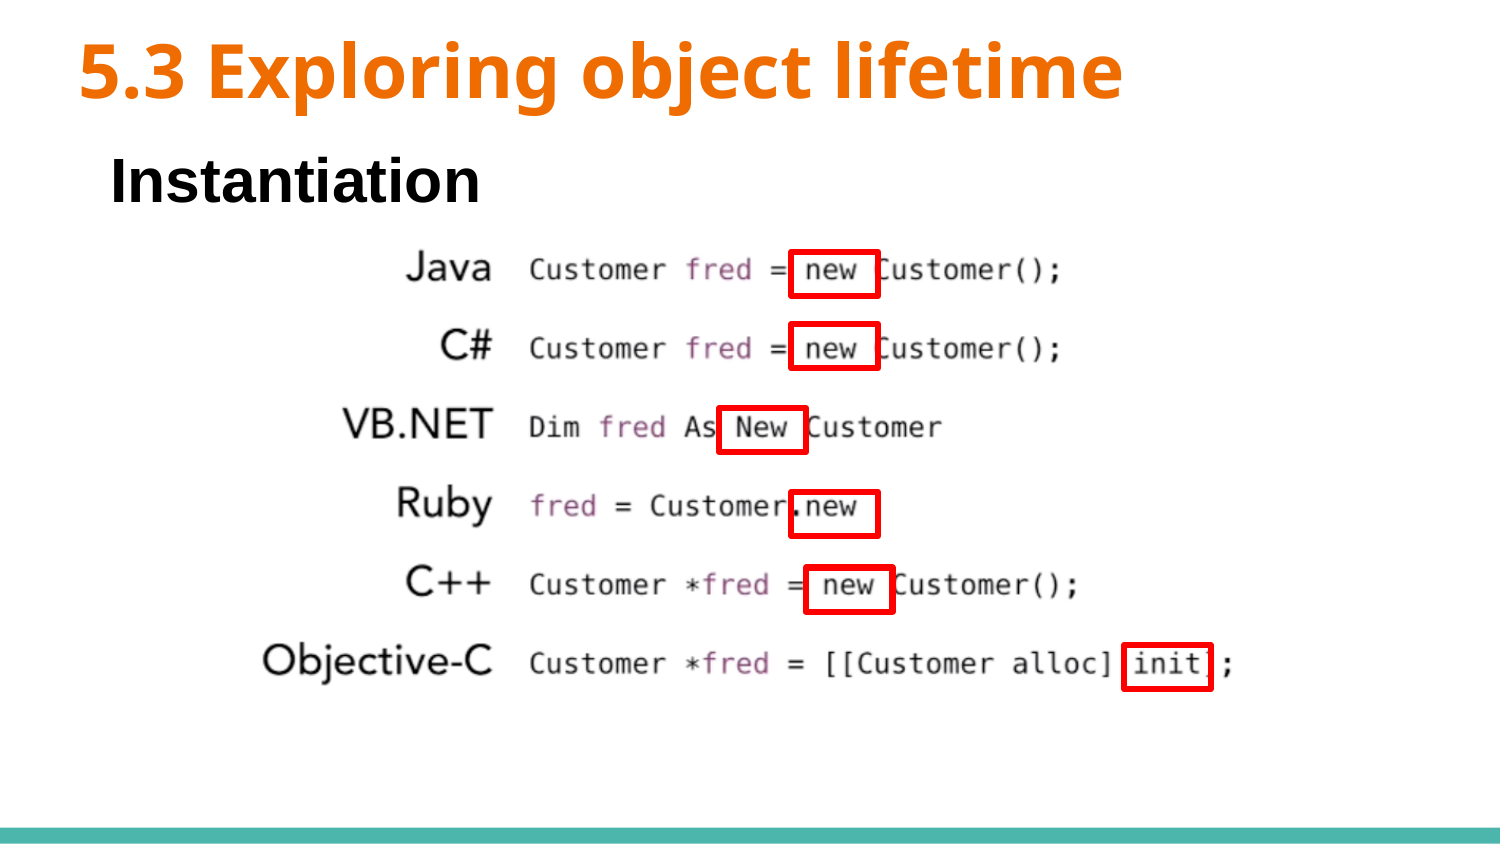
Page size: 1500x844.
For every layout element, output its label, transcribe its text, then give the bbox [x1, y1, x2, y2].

title 5.3 Exploring object lifetime [63, 8, 1462, 125]
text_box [166, 199, 1359, 750]
text_box Instantiation [95, 124, 527, 207]
